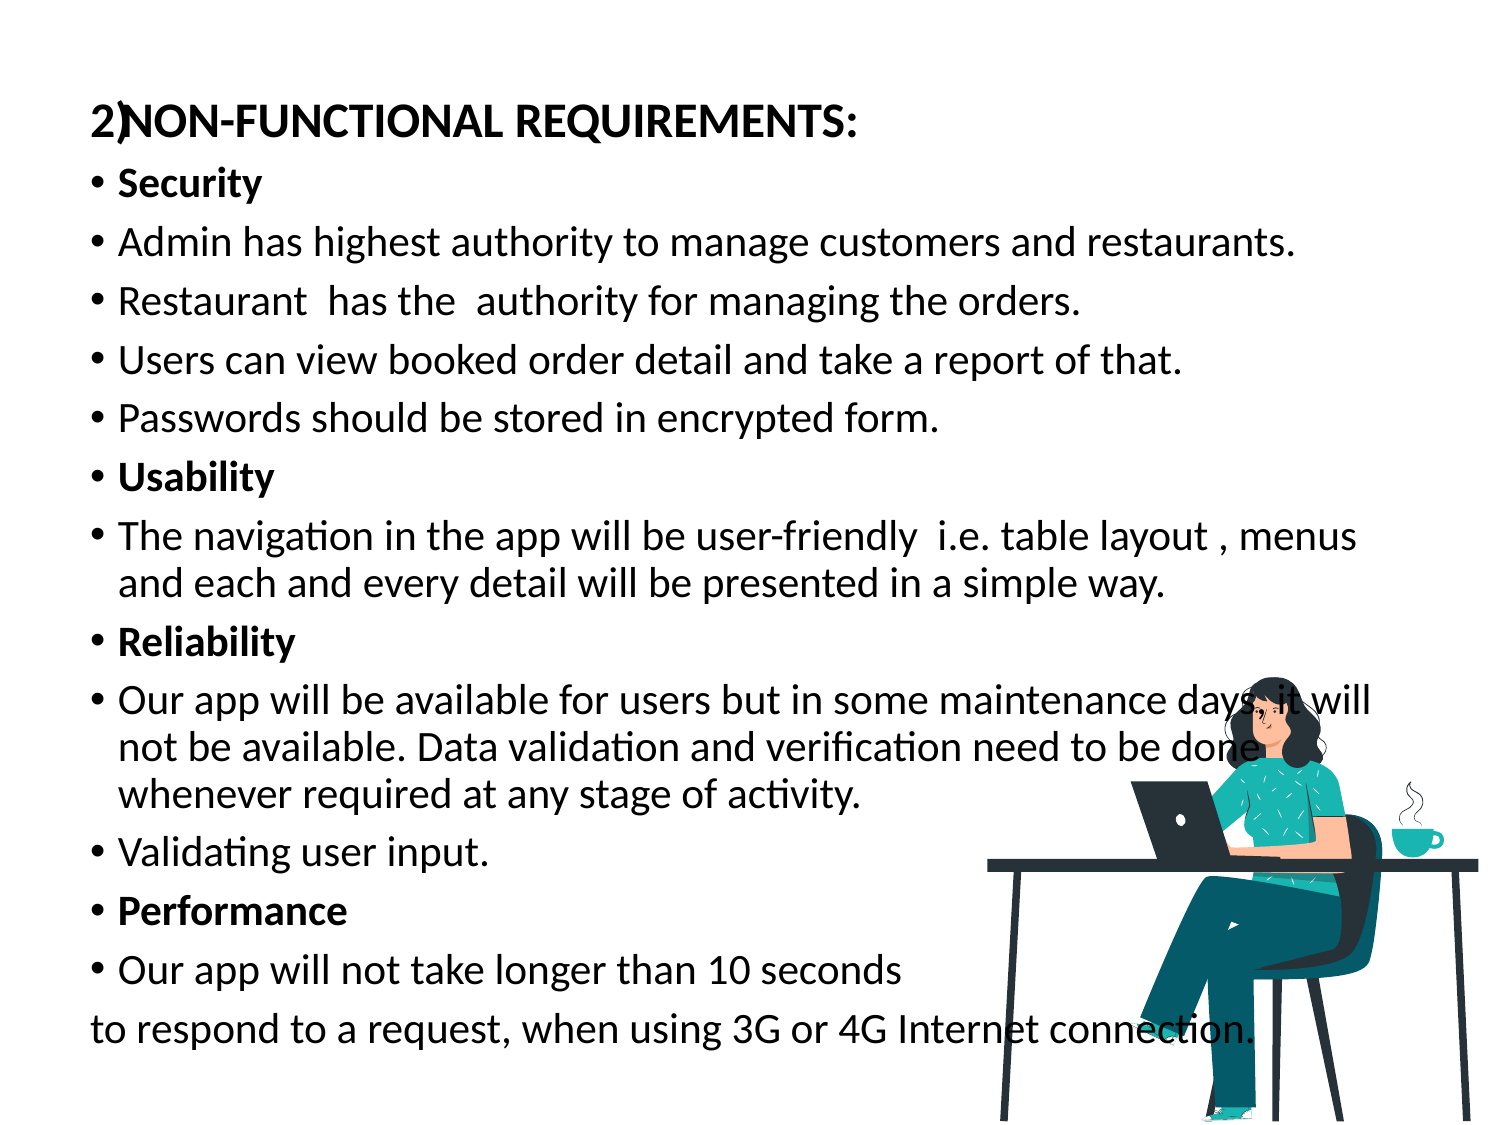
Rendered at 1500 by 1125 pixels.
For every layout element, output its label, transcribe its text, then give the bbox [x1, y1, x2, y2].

list NON-FUNCTIONAL REQUIREMENTS: Security Admin has highest authority to manage customers and restaurants. Restaurant has the authority for managing the orders. Users can view booked order detail and take a report of that. Passwords should be stored in encrypted form. Usability The navigation in the app will be user-friendly i.e. table layout , menus and each and every detail will be presented in a simple way. Reliability Our app will be available for users but in some maintenance days, it will not be available. Data validation and verification need to be done whenever required at any stage of activity. Validating user input. Performance Our app will not take longer than 10 seconds to respond to a request, when using 3G or 4G Internet connection. [75, 87, 1425, 1063]
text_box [987, 677, 1479, 1122]
